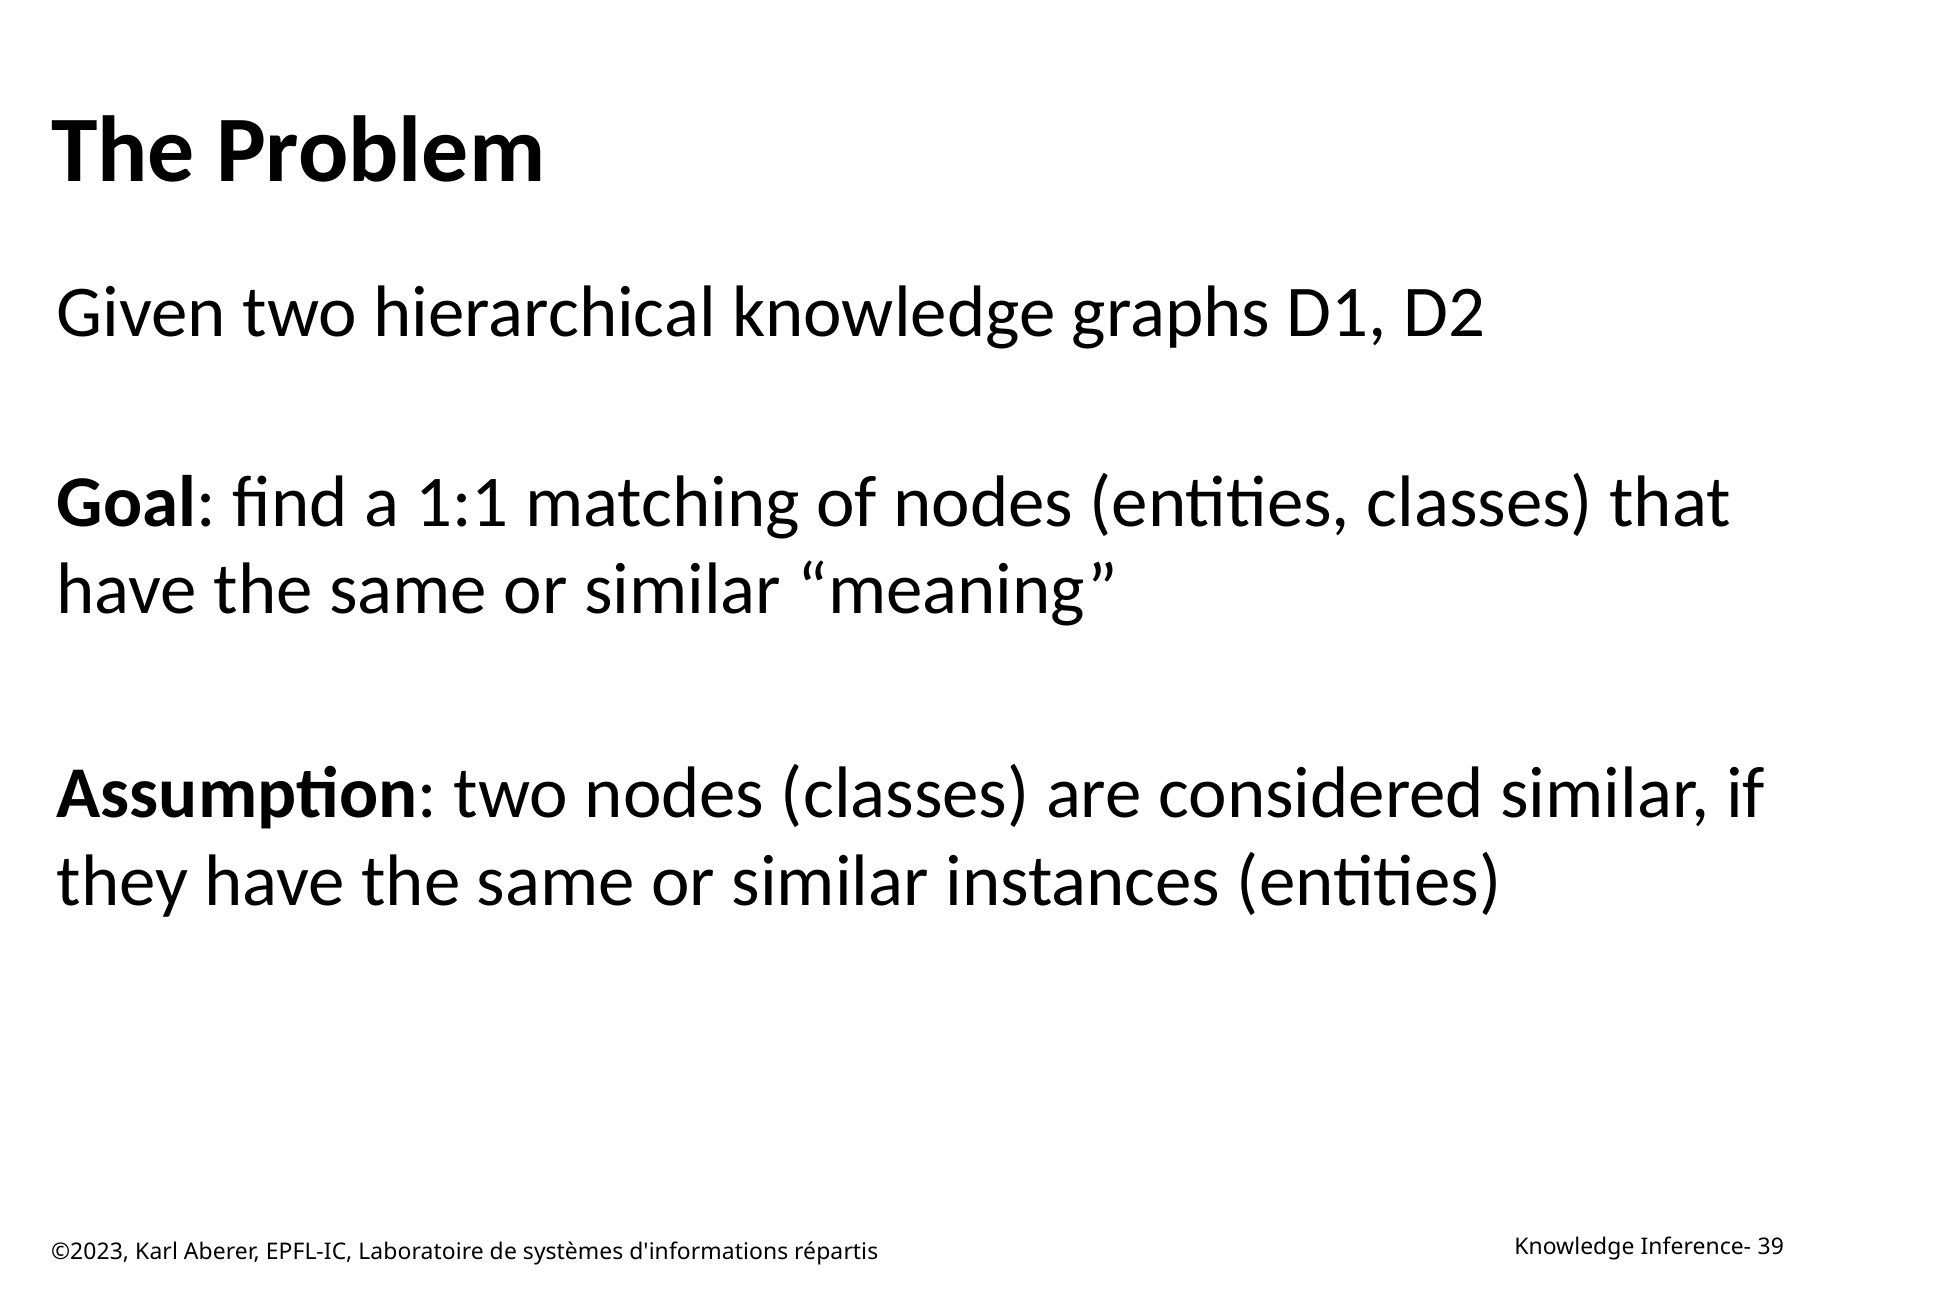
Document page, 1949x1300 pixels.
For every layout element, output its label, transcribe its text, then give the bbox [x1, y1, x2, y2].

list Given two hierarchical knowledge graphs D1, D2 Goal: find a 1:1 matching of nodes (entities, classes) that have the same or similar “meaning” Assumption: two nodes (classes) are considered similar, if they have the same or similar instances (entities) [37, 253, 1809, 1208]
title The Problem [32, 57, 1803, 232]
footer ©2023, Karl Aberer, EPFL-IC, Laboratoire de systèmes d'informations répartis [32, 1227, 1284, 1271]
